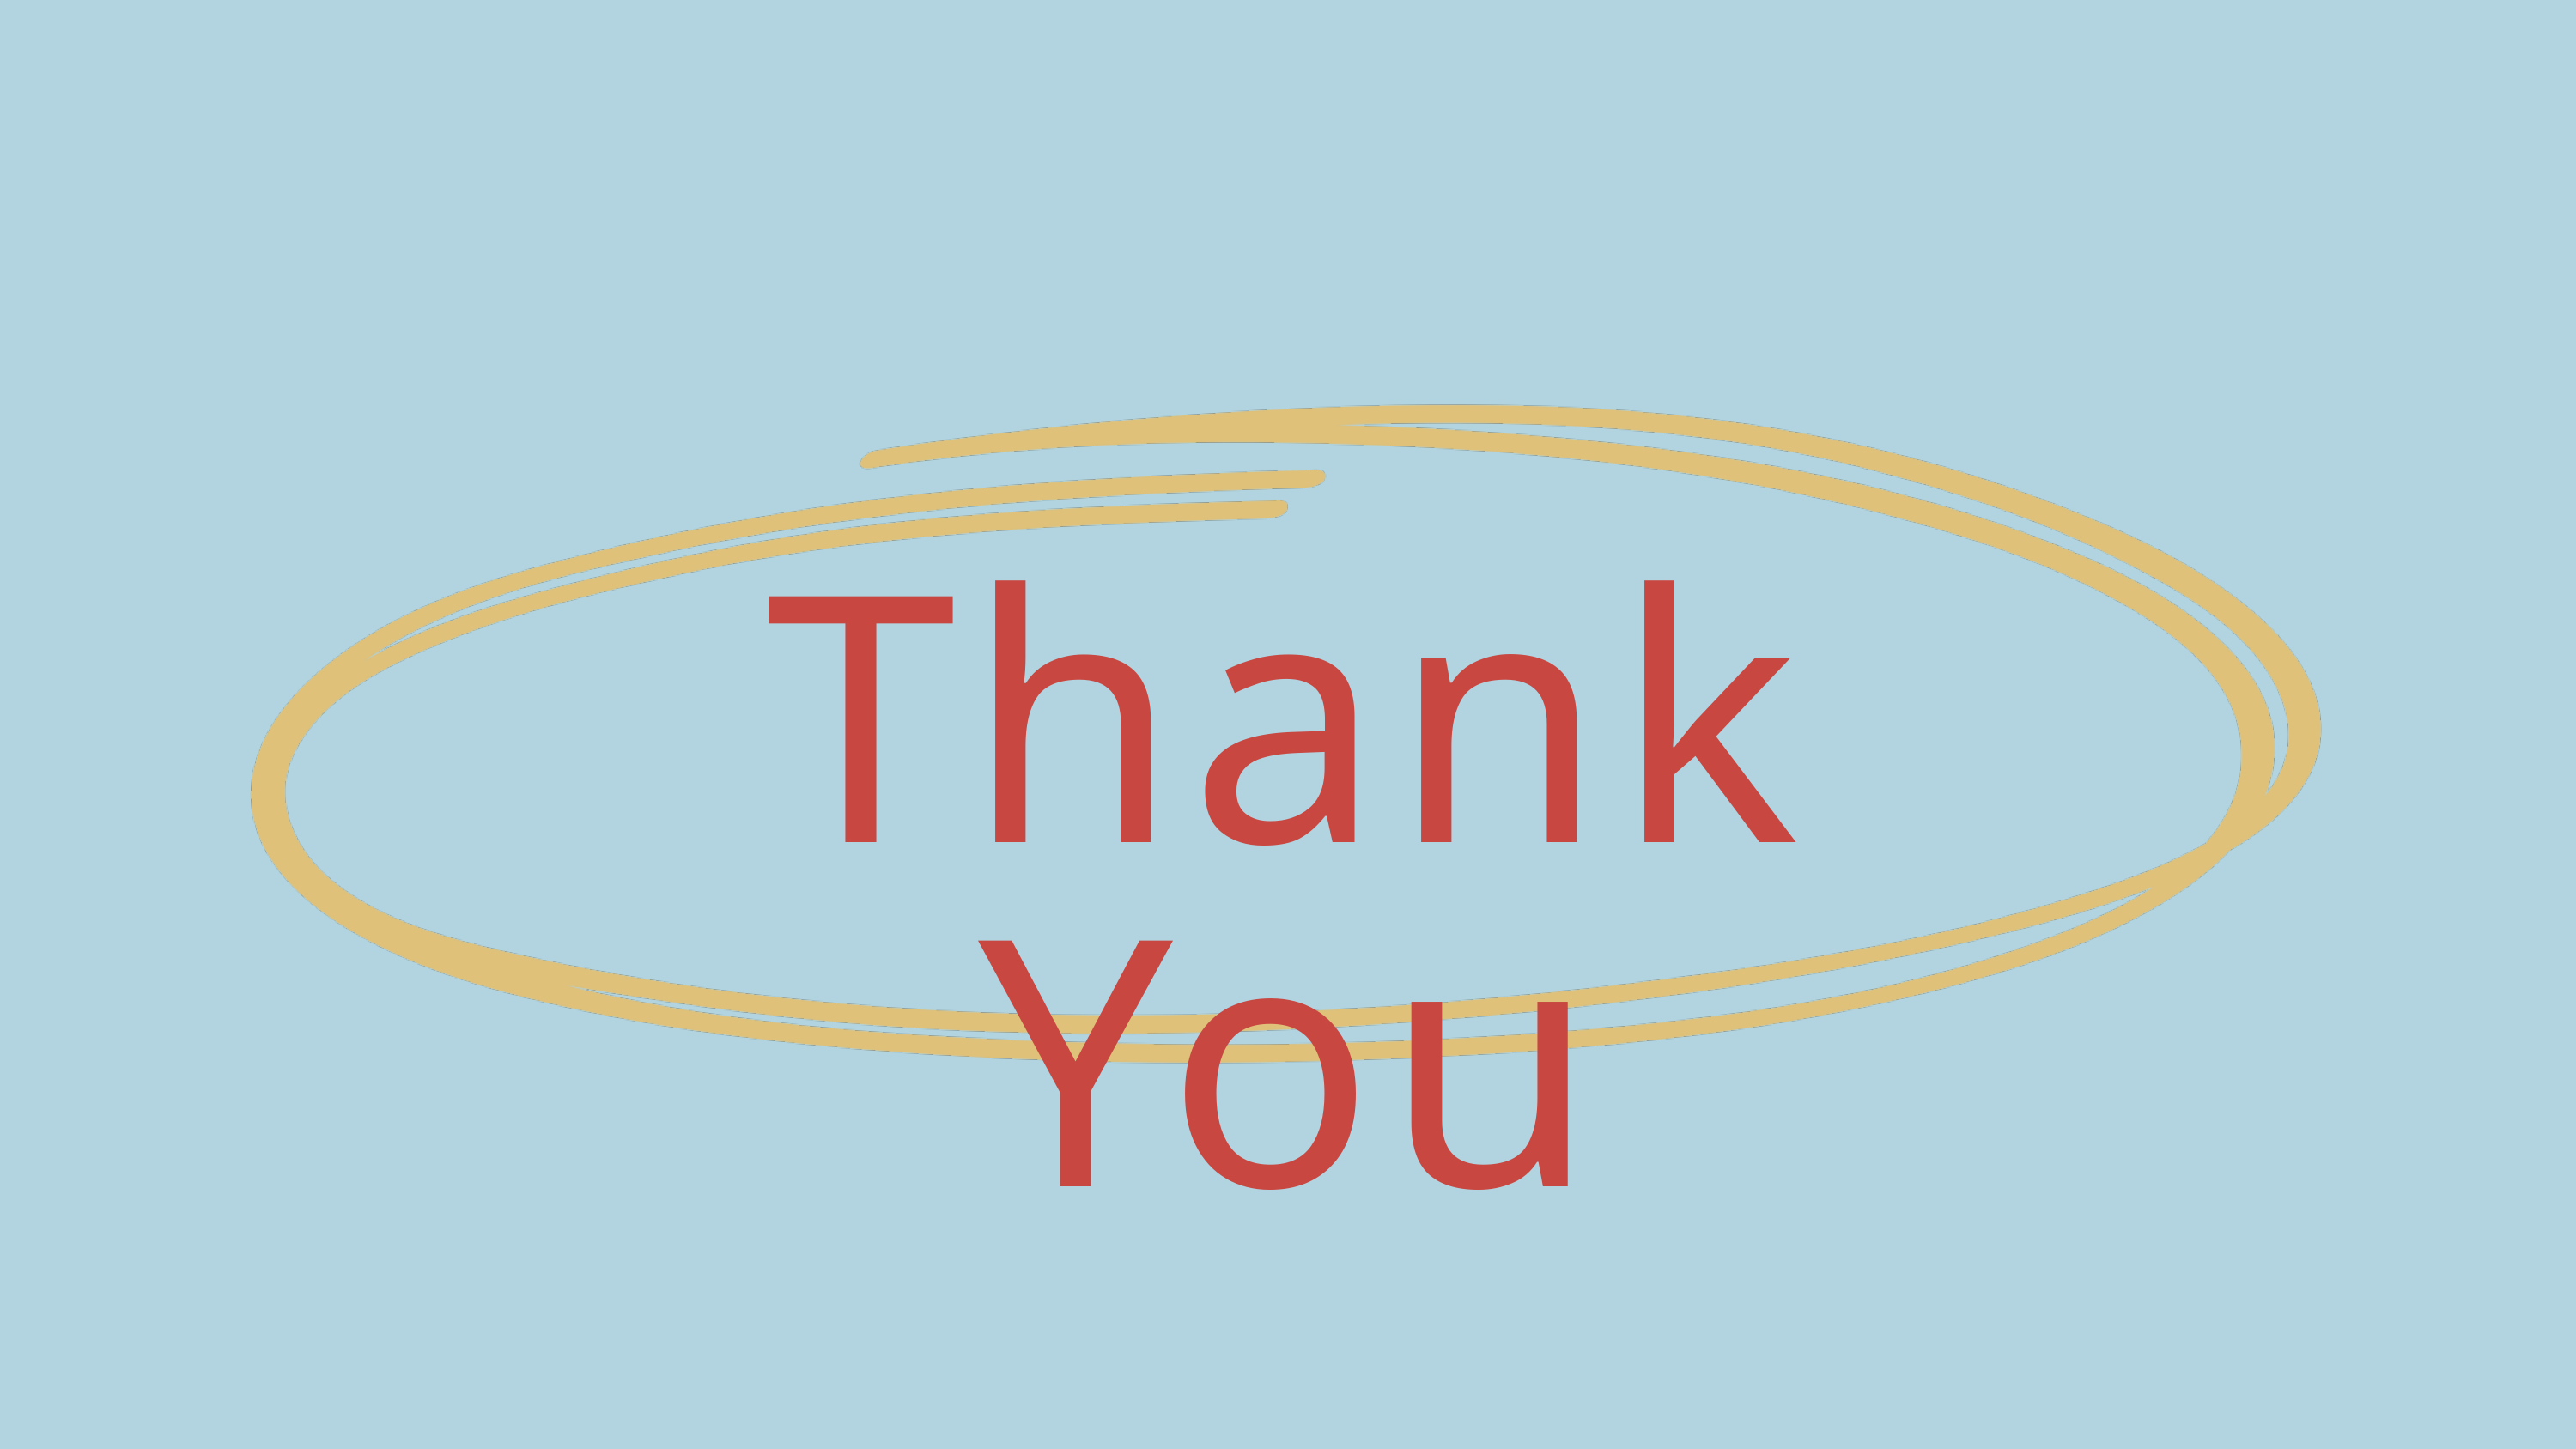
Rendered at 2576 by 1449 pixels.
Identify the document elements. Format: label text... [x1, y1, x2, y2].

text_box [239, 402, 2336, 1066]
text_box Thank You [538, 567, 2038, 1257]
